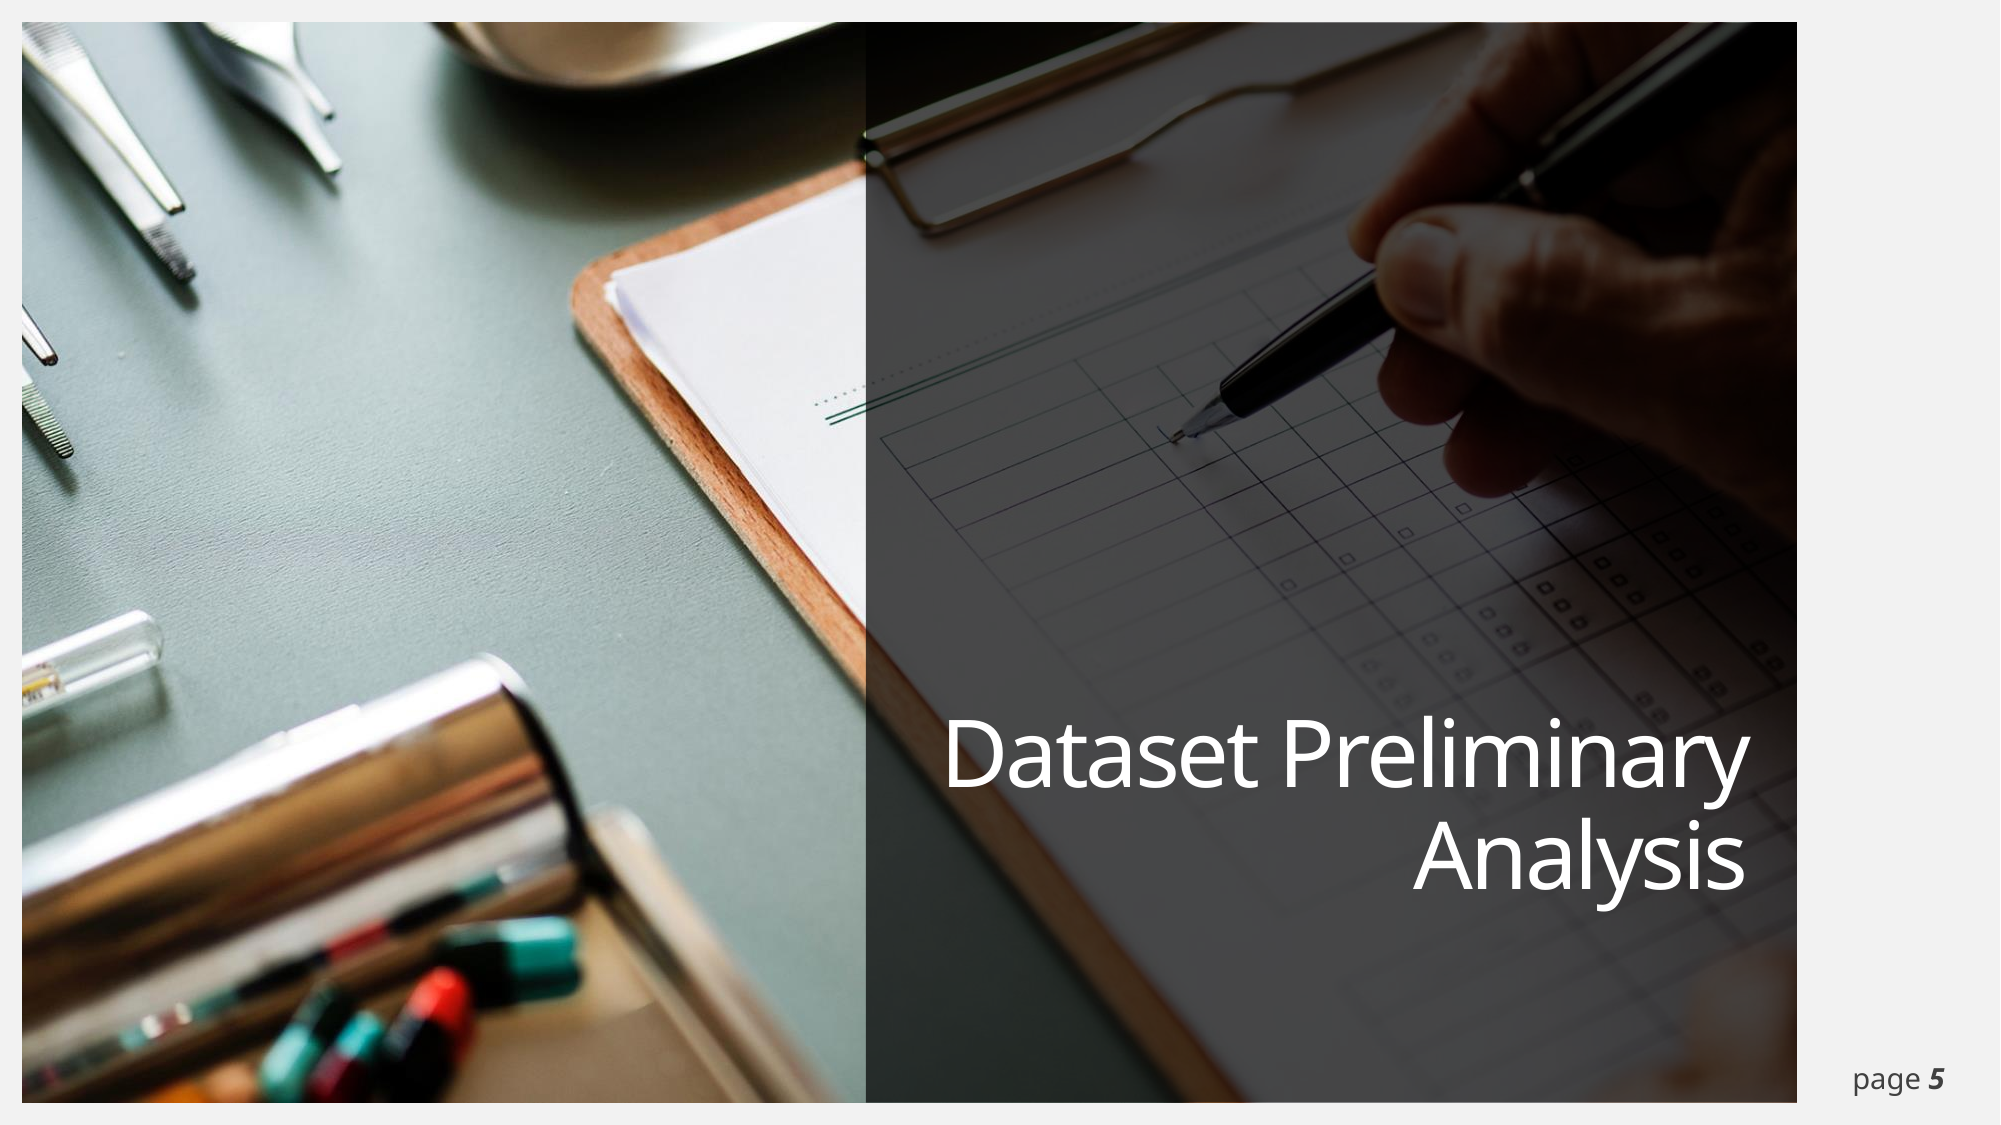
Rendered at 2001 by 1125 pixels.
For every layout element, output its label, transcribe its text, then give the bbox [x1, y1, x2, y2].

slide_number page 5 [1819, 1059, 1978, 1103]
picture [22, 22, 1797, 1103]
